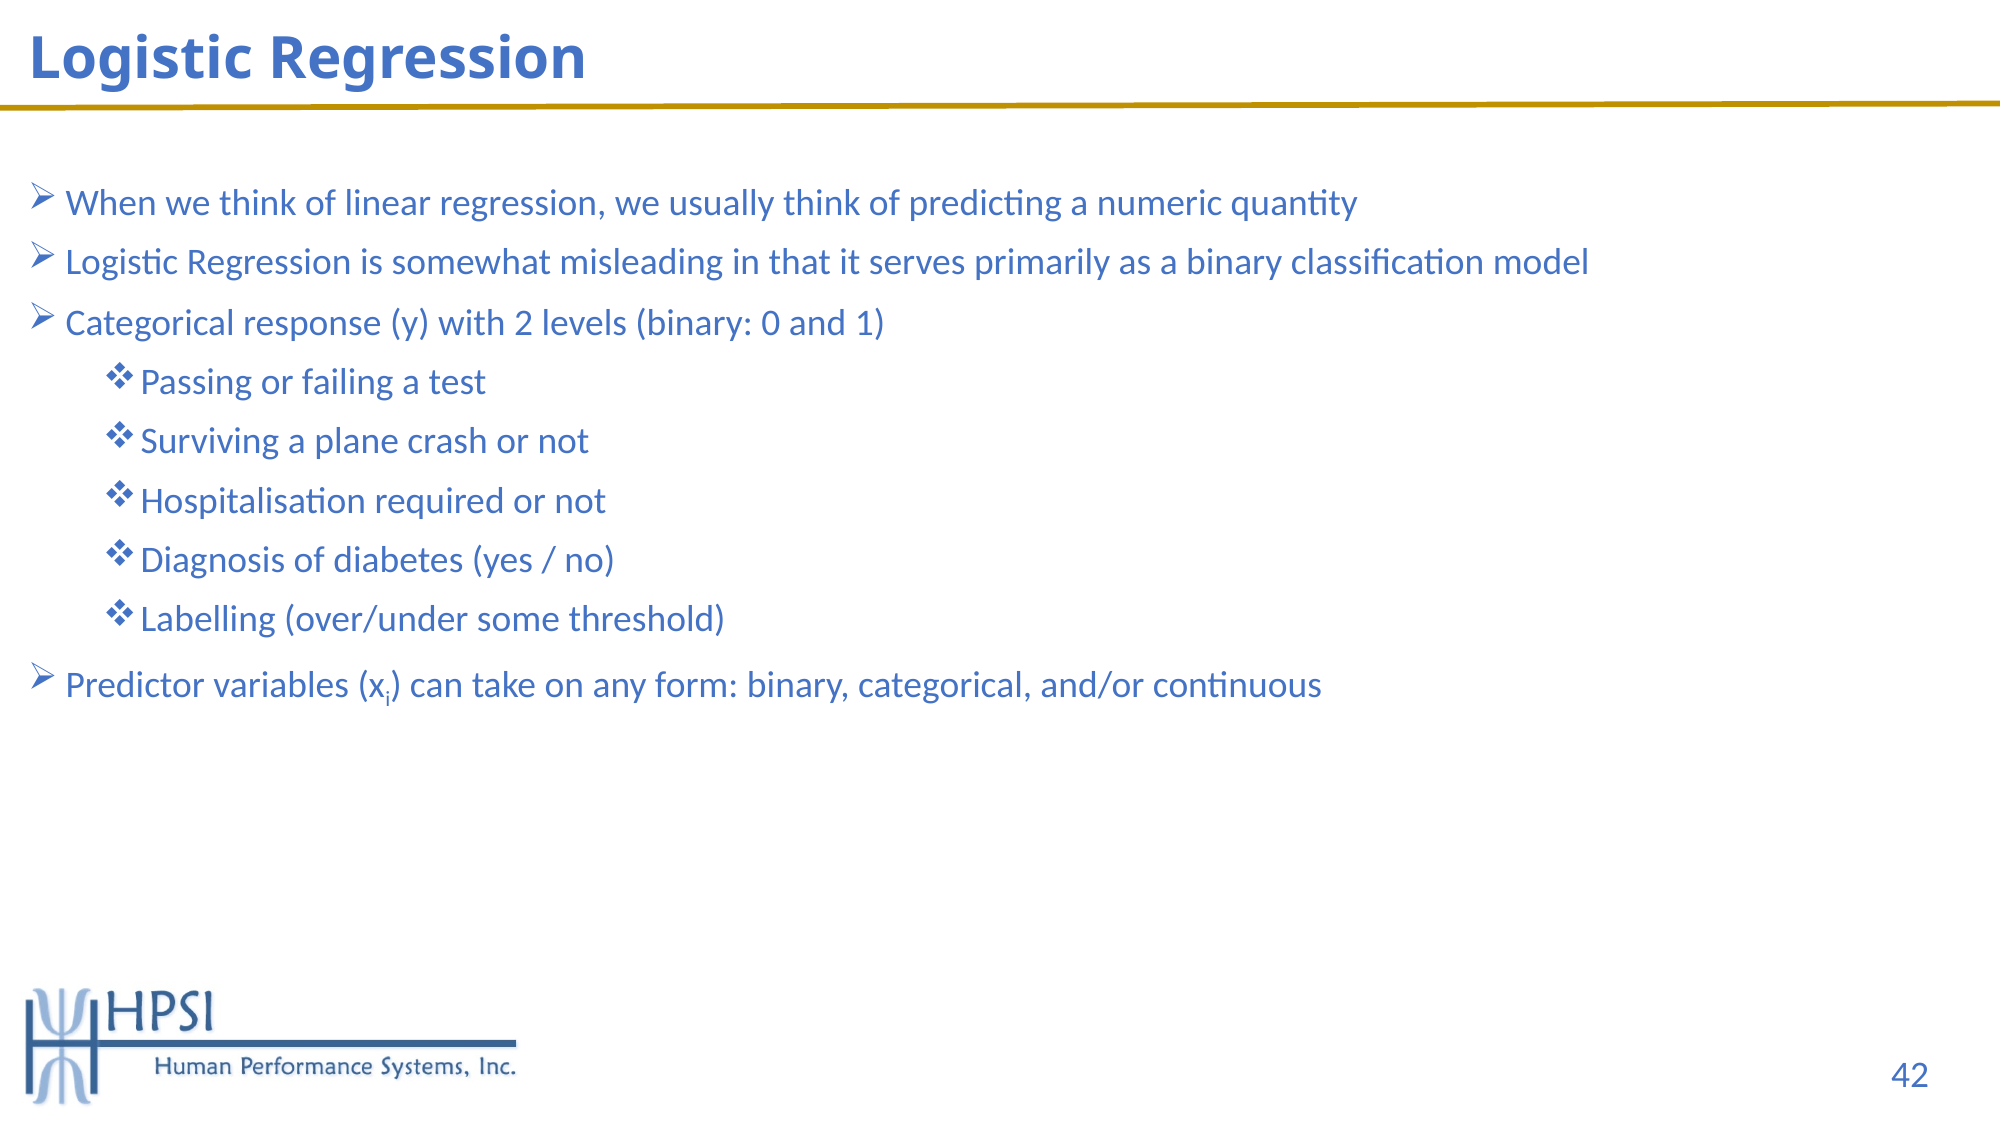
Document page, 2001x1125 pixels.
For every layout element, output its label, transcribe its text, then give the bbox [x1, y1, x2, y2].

list When we think of linear regression, we usually think of predicting a numeric quantity Logistic Regression is somewhat misleading in that it serves primarily as a binary classification model Categorical response (y) with 2 levels (binary: 0 and 1) Passing or failing a test Surviving a plane crash or not Hospitalisation required or not Diagnosis of diabetes (yes / no) Labelling (over/under some threshold) Predictor variables (xi) can take on any form: binary, categorical, and/or continuous [13, 175, 1739, 889]
picture [21, 981, 524, 1108]
title Logistic Regression [13, 0, 1739, 120]
slide_number 42 [1493, 1042, 1944, 1103]
